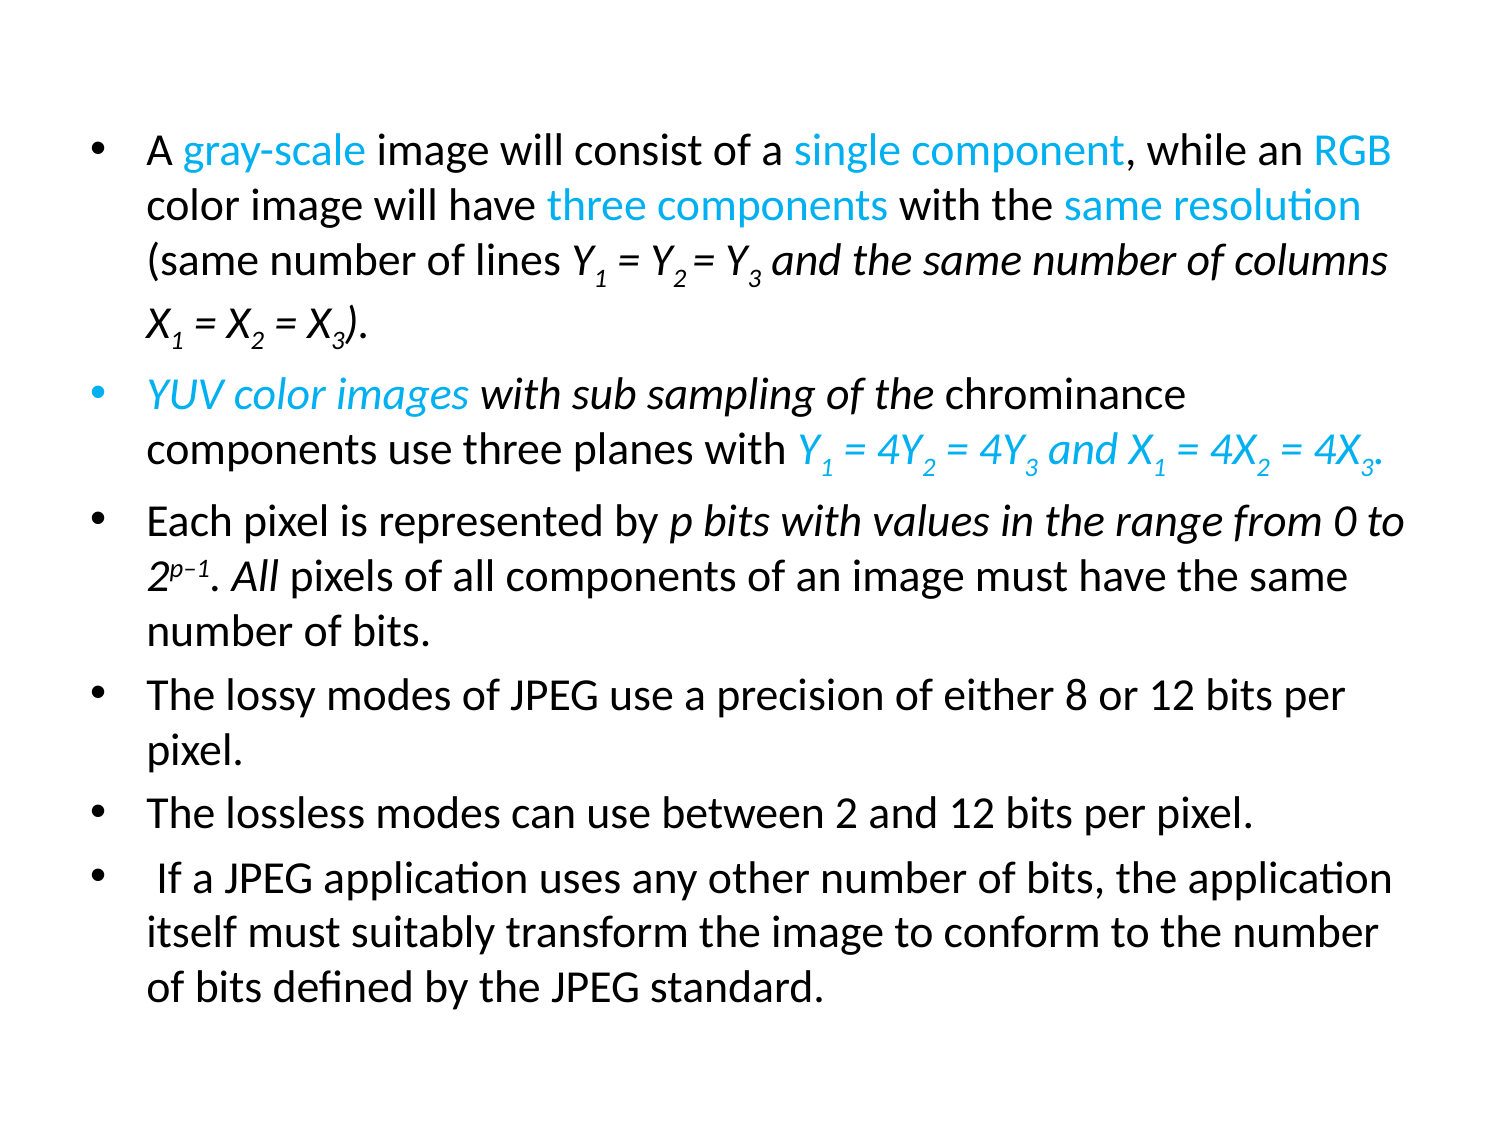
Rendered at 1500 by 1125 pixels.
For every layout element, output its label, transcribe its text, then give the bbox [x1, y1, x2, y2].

list A gray-scale image will consist of a single component, while an RGB color image will have three components with the same resolution (same number of lines Y1 = Y2 = Y3 and the same number of columns X1 = X2 = X3). YUV color images with sub sampling of the chrominance components use three planes with Y1 = 4Y2 = 4Y3 and X1 = 4X2 = 4X3. Each pixel is represented by p bits with values in the range from 0 to 2p–1. All pixels of all components of an image must have the same number of bits. The lossy modes of JPEG use a precision of either 8 or 12 bits per pixel. The lossless modes can use between 2 and 12 bits per pixel. If a JPEG application uses any other number of bits, the application itself must suitably transform the image to conform to the number of bits defined by the JPEG standard. [75, 112, 1425, 1025]
